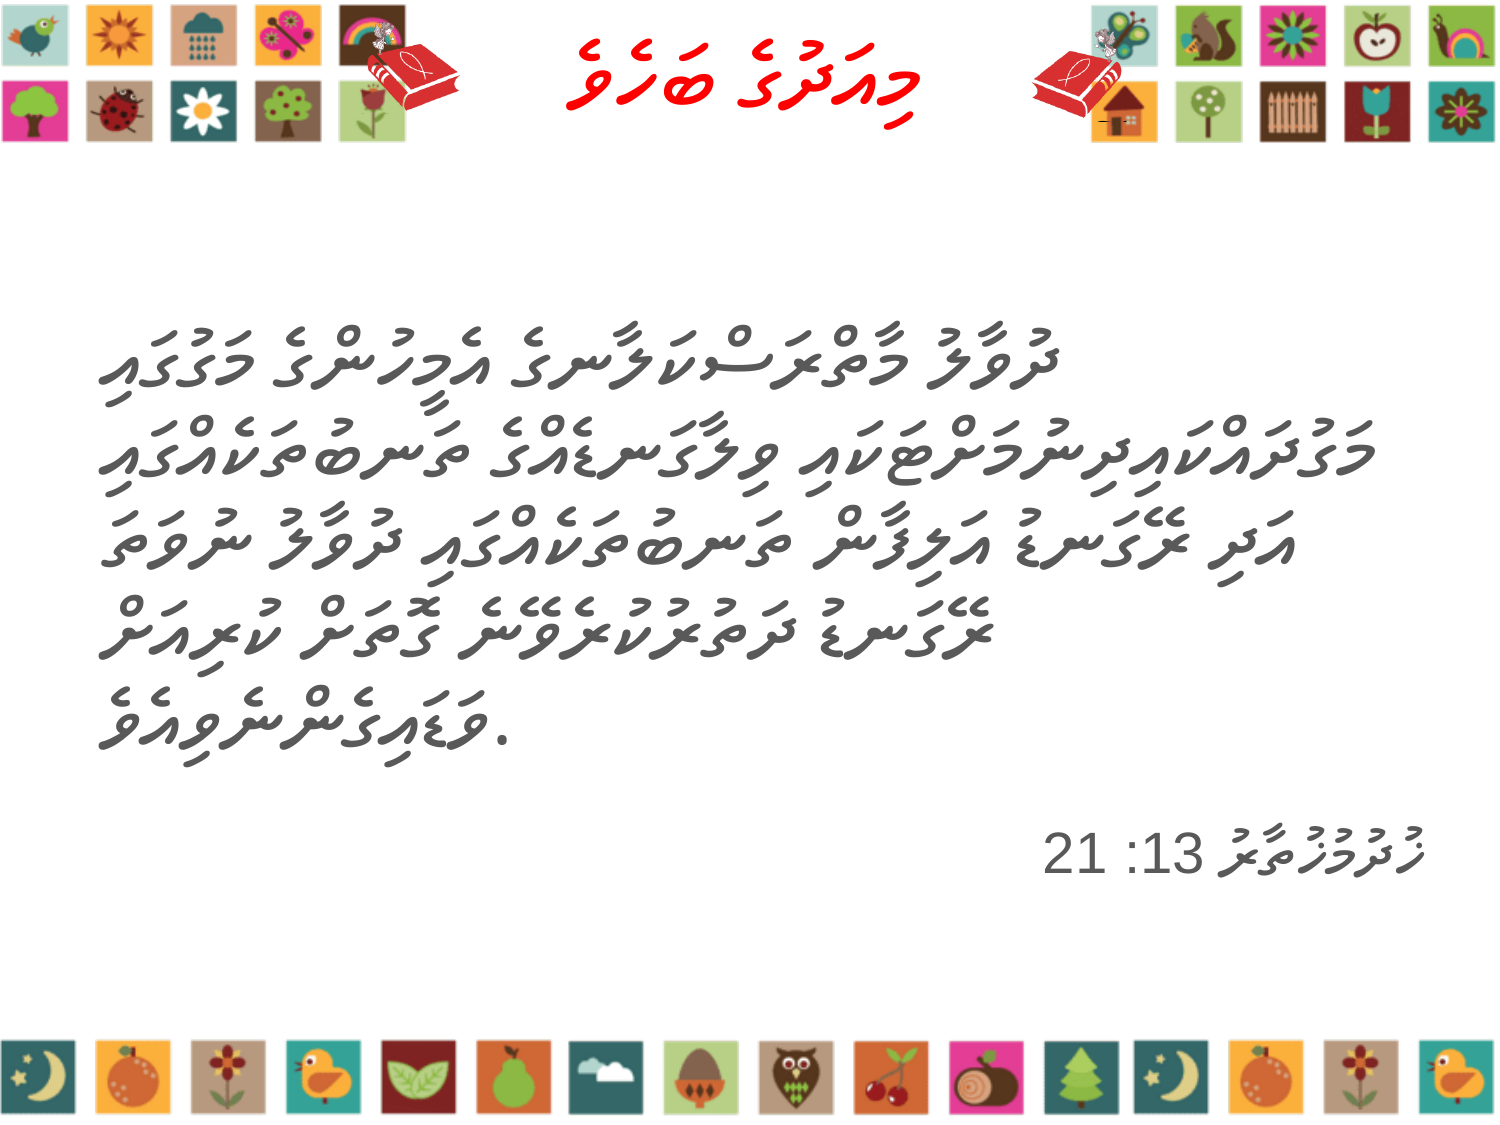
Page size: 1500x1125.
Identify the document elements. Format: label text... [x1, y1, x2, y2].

text_box ޚުދުމުޚުތާރު 13: 21 [808, 807, 1441, 893]
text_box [0, 1028, 1500, 1118]
picture [0, 3, 492, 150]
text_box ދުވާލު މާތްރަސްކަލާނގެ އެމީހުންގެ މަގުގައި މަގުދައްކައިދިނުމަށްޓަކައި ވިލާގަނޑެއްގެ ތަނބުތަކެއްގައި އަދި ރޭގަނޑު އަލިފާން ތަނބުތަކެއްގައި ދުވާލު ނުވަތަ ރޭގަނޑު ދަތުރުކުރެވޭނެ ގޮތަށް ކުރިއަށް ވަޑައިގެންނެވިއެވެ. [88, 302, 1436, 768]
picture [999, 3, 1500, 150]
text_box މިއަދުގެ ބަހެވެ [425, 13, 1000, 129]
